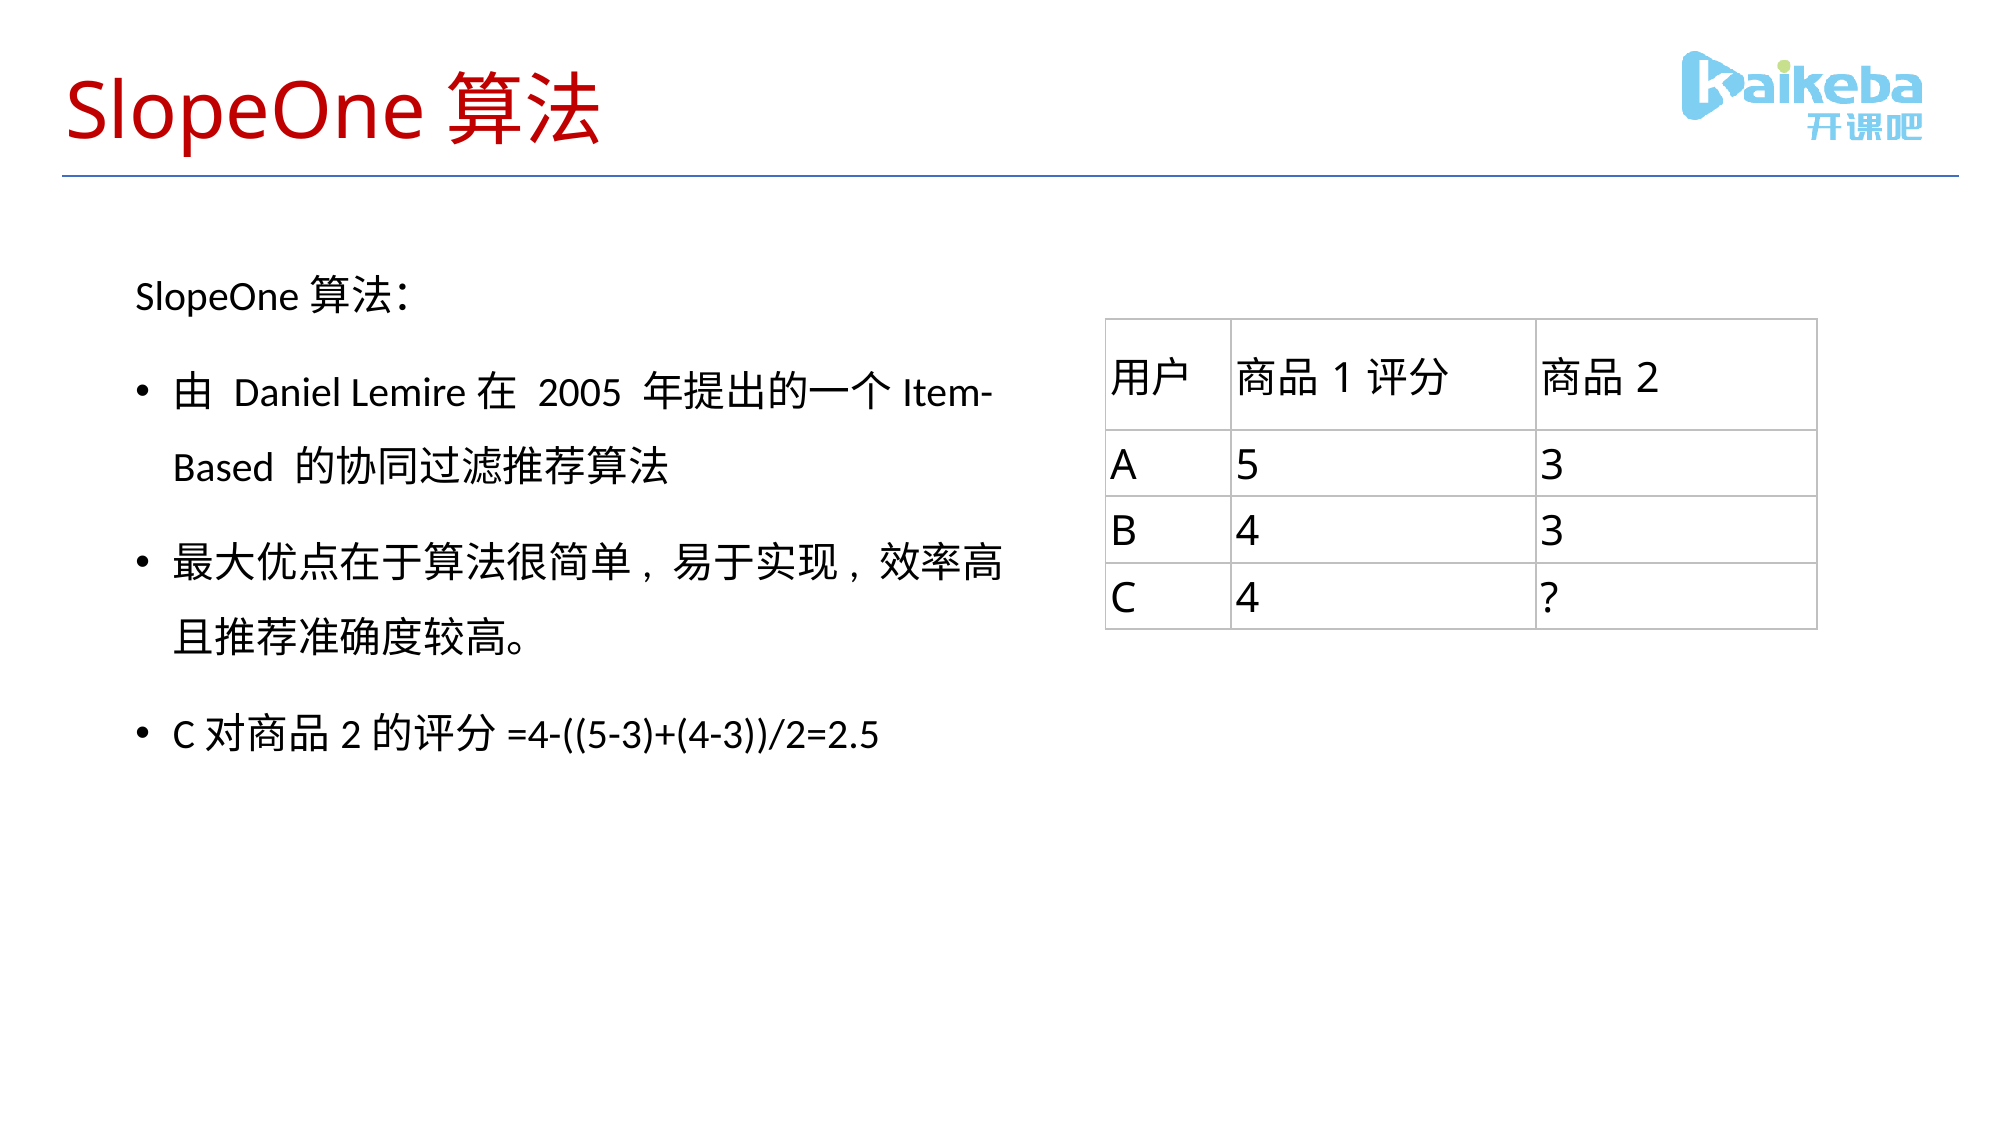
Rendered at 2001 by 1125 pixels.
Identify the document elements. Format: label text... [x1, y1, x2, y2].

table_header 商品2 [1537, 320, 1816, 429]
table_cell 5 [1232, 431, 1535, 495]
table_header 商品1评分 [1232, 320, 1535, 429]
text_box SlopeOne算法： 由 Daniel Lemire在 2005 年提出的一个Item-Based 的协同过滤推荐算法 最大优点在于算法很简单, 易于实现, 效率高且推荐准确度较高。 C对商品2的评分=4-((5-3)+(4-3))/2=2.5 [127, 236, 1025, 889]
table_header 用户 [1106, 320, 1230, 429]
table_cell ? [1537, 564, 1816, 628]
table_cell 4 [1232, 497, 1535, 562]
table_cell B [1106, 497, 1230, 562]
table_cell 4 [1232, 564, 1535, 628]
text_box 表示用户u 对item i 的评分 当 >0时，表示有评分，当=0时，表示没有评分， 表示用户u 的向量，k维列向量 表示item i 的向量，k维列向量 用户矩阵X，用户数为N 商品矩阵Y，商品数为M [1653, 21, 1950, 167]
table_cell C [1106, 564, 1230, 628]
title SlopeOne算法 [57, 59, 1728, 167]
table_cell A [1106, 431, 1230, 495]
table_cell 3 [1537, 431, 1816, 495]
table_cell 3 [1537, 497, 1816, 562]
